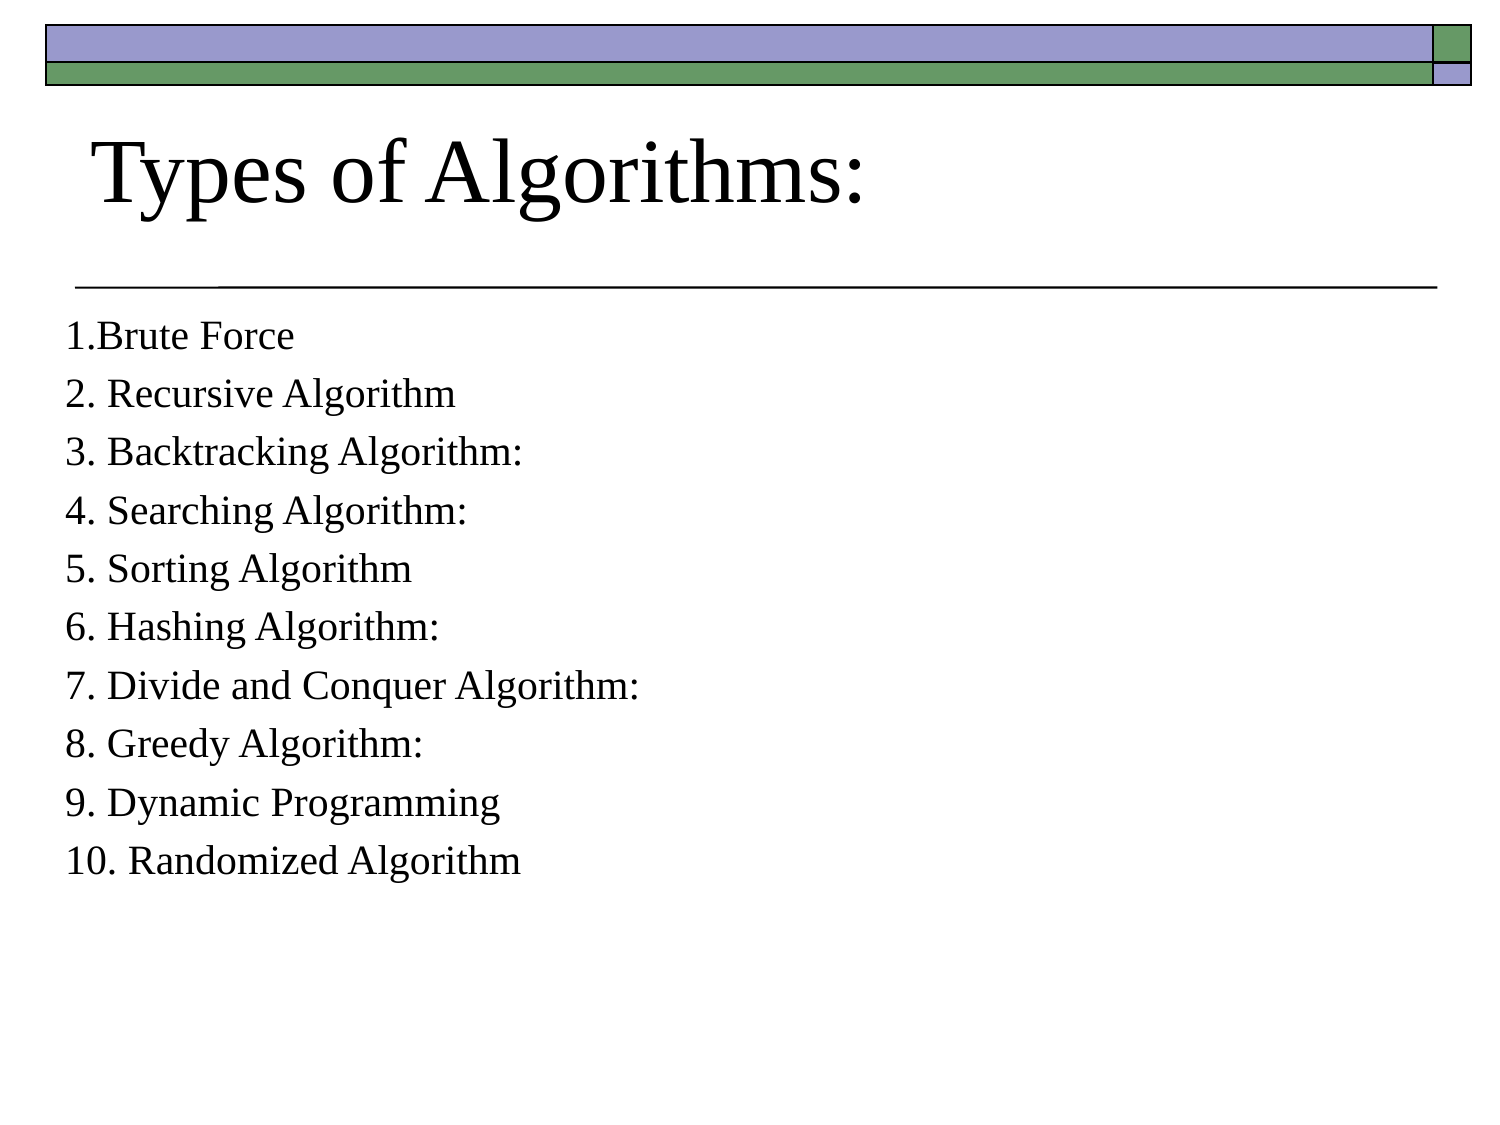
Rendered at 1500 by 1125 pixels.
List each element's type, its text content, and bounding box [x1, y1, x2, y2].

title Types of Algorithms: [74, 149, 1426, 229]
list 1.Brute Force 2. Recursive Algorithm 3. Backtracking Algorithm: 4. Searching Algorithm: 5. Sorting Algorithm 6. Hashing Algorithm: 7. Divide and Conquer Algorithm: 8. Greedy Algorithm: 9. Dynamic Programming 10. Randomized Algorithm [49, 299, 1401, 1006]
